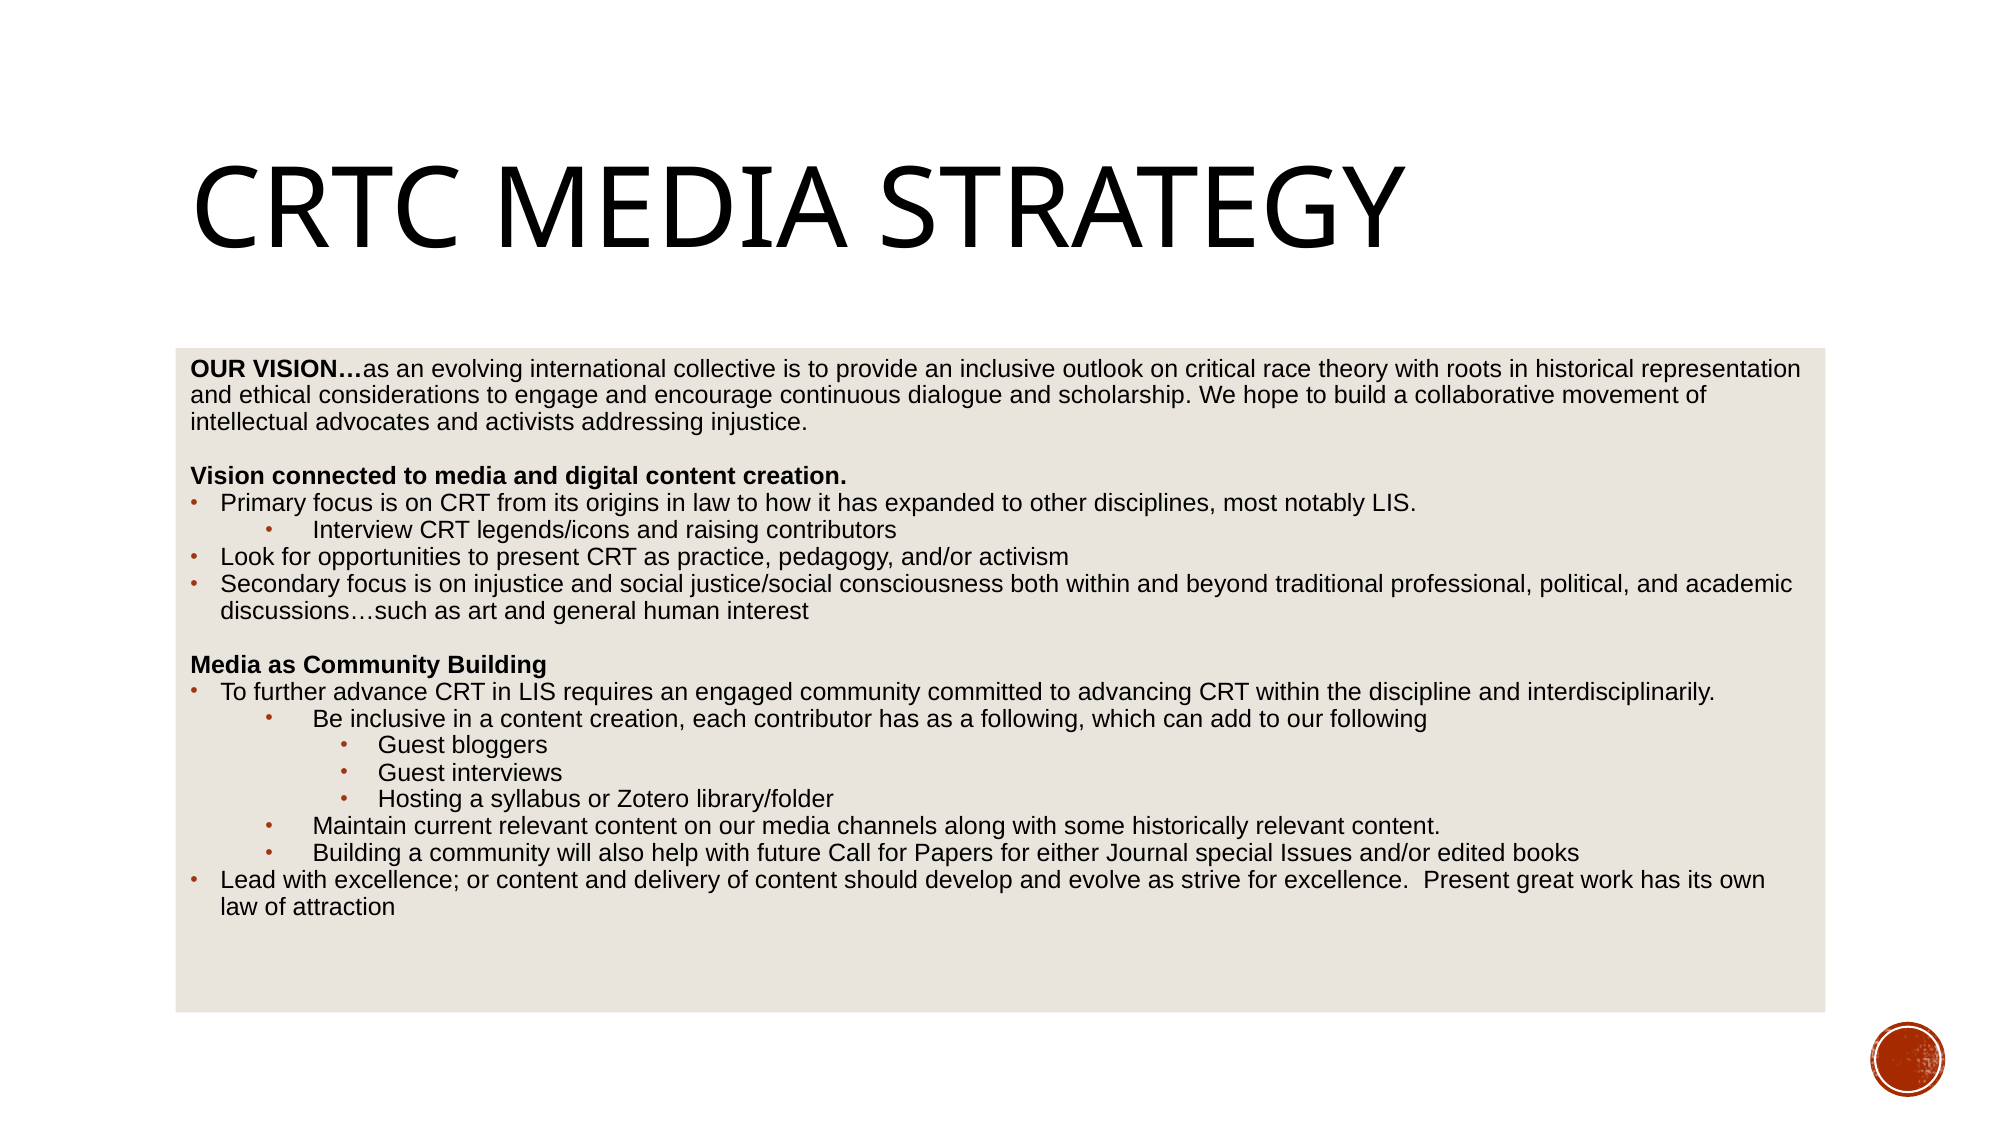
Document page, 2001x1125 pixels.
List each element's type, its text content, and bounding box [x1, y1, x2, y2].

list OUR VISION…as an evolving international collective is to provide an inclusive outlook on critical race theory with roots in historical representation and ethical considerations to engage and encourage continuous dialogue and scholarship. We hope to build a collaborative movement of intellectual advocates and activists addressing injustice. Vision connected to media and digital content creation. Primary focus is on CRT from its origins in law to how it has expanded to other disciplines, most notably LIS. Interview CRT legends/icons and raising contributors Look for opportunities to present CRT as practice, pedagogy, and/or activism Secondary focus is on injustice and social justice/social consciousness both within and beyond traditional professional, political, and academic discussions…such as art and general human interest Media as Community Building To further advance CRT in LIS requires an engaged community committed to advancing CRT within the discipline and interdisciplinarily. Be inclusive in a content creation, each contributor has as a following, which can add to our following Guest bloggers Guest interviews Hosting a syllabus or Zotero library/folder Maintain current relevant content on our media channels along with some historically relevant content. Building a community will also help with future Call for Papers for either Journal special Issues and/or edited books Lead with excellence; or content and delivery of content should develop and evolve as strive for excellence. Present great work has its own law of attraction [175, 348, 1826, 1013]
title CRTc Media Strategy [175, 79, 1826, 344]
